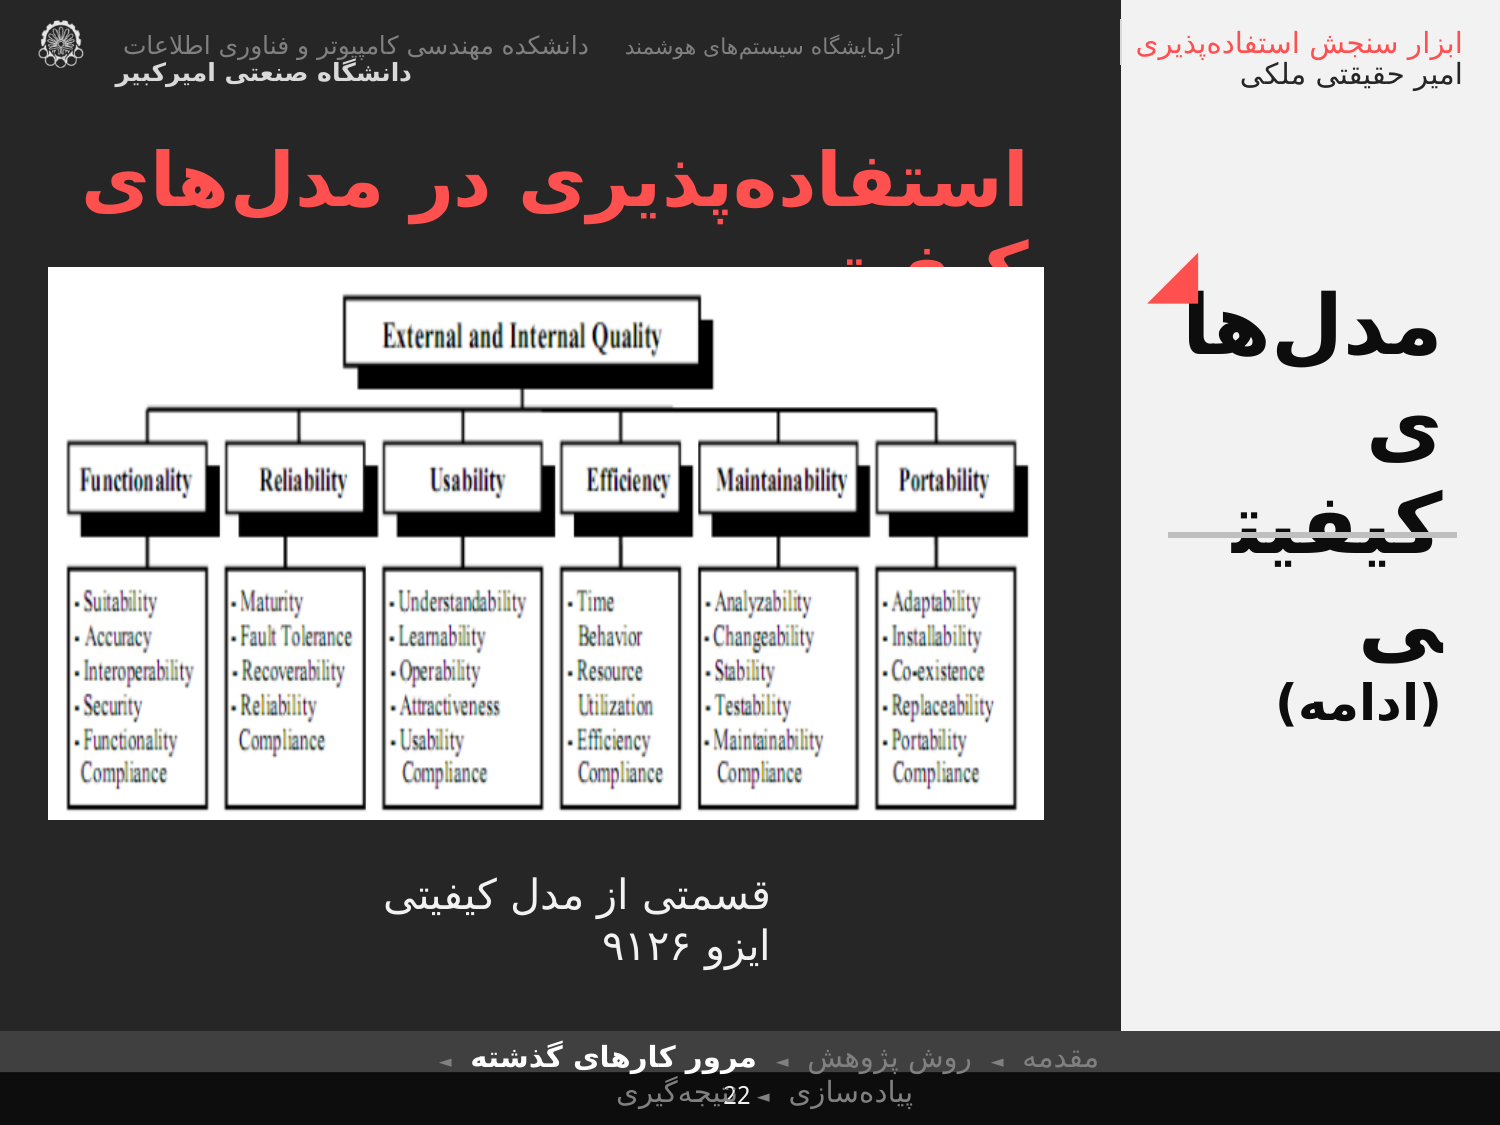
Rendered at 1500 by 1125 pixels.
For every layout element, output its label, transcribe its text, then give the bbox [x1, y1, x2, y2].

text_box قسمتی از مدل کیفیتی ایزو ۹۱۲۶ [302, 860, 787, 976]
text_box [0, 1030, 1500, 1073]
picture [48, 267, 1044, 820]
text_box [1120, 0, 1500, 1030]
text_box مقدمه 󠆭◄ روش پژوهش ◄ مرور کارهای گذشته ◄ پیاده‌سازی ◄ نتیجه‌گیری [365, 1031, 1164, 1073]
text_box استفاده‌پذیری در مدل‌های کیفیتی (ادامه) [28, 123, 1044, 236]
text_box [1144, 250, 1200, 305]
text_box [28, 18, 1479, 68]
text_box مدل‌های کیفیتی (ادامه) [1163, 263, 1458, 533]
slide_number 22 [568, 1073, 906, 1115]
